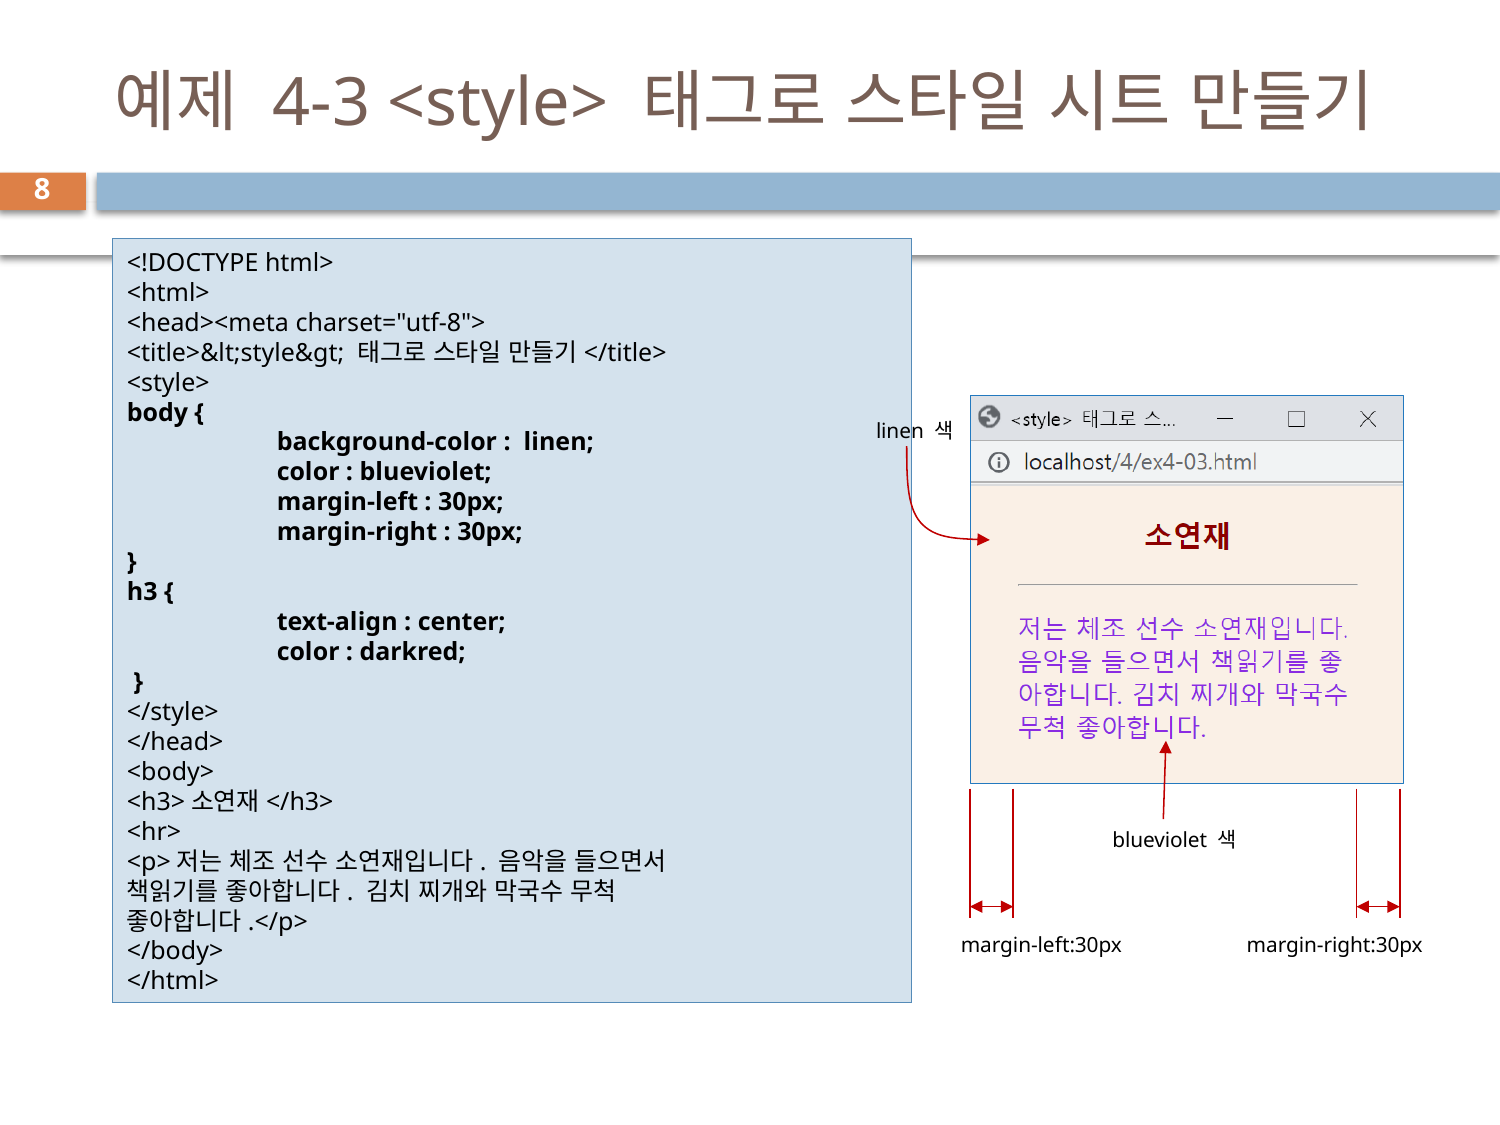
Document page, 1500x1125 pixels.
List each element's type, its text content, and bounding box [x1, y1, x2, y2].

text_box linen 색 [861, 410, 964, 451]
picture [970, 395, 1404, 784]
text_box blueviolet 색 [1097, 819, 1252, 859]
title 예제 4-3 <style> 태그로 스타일 시트 만들기 [99, 37, 1438, 161]
text_box margin-left:30px [946, 923, 1137, 964]
text_box [1161, 794, 1166, 820]
text_box margin-right:30px [1231, 923, 1438, 964]
slide_number 8 [0, 170, 87, 211]
text_box [905, 451, 964, 541]
text_box <!DOCTYPE html> <html> <head><meta charset="utf-8"> <title>&lt;style&gt; 태그로 스타일 만들기</title> <style> body { background-color : linen; color : blueviolet; margin-left : 30px; margin-right : 30px; } h3 { text-align : center; color : darkred; } </style> </head> <body> <h3>소연재</h3> <hr> <p>저는 체조 선수 소연재입니다. 음악을 들으면서 책읽기를 좋아합니다. 김치 찌개와 막국수 무척 좋아합니다.</p> </body> </html> [112, 238, 912, 1003]
